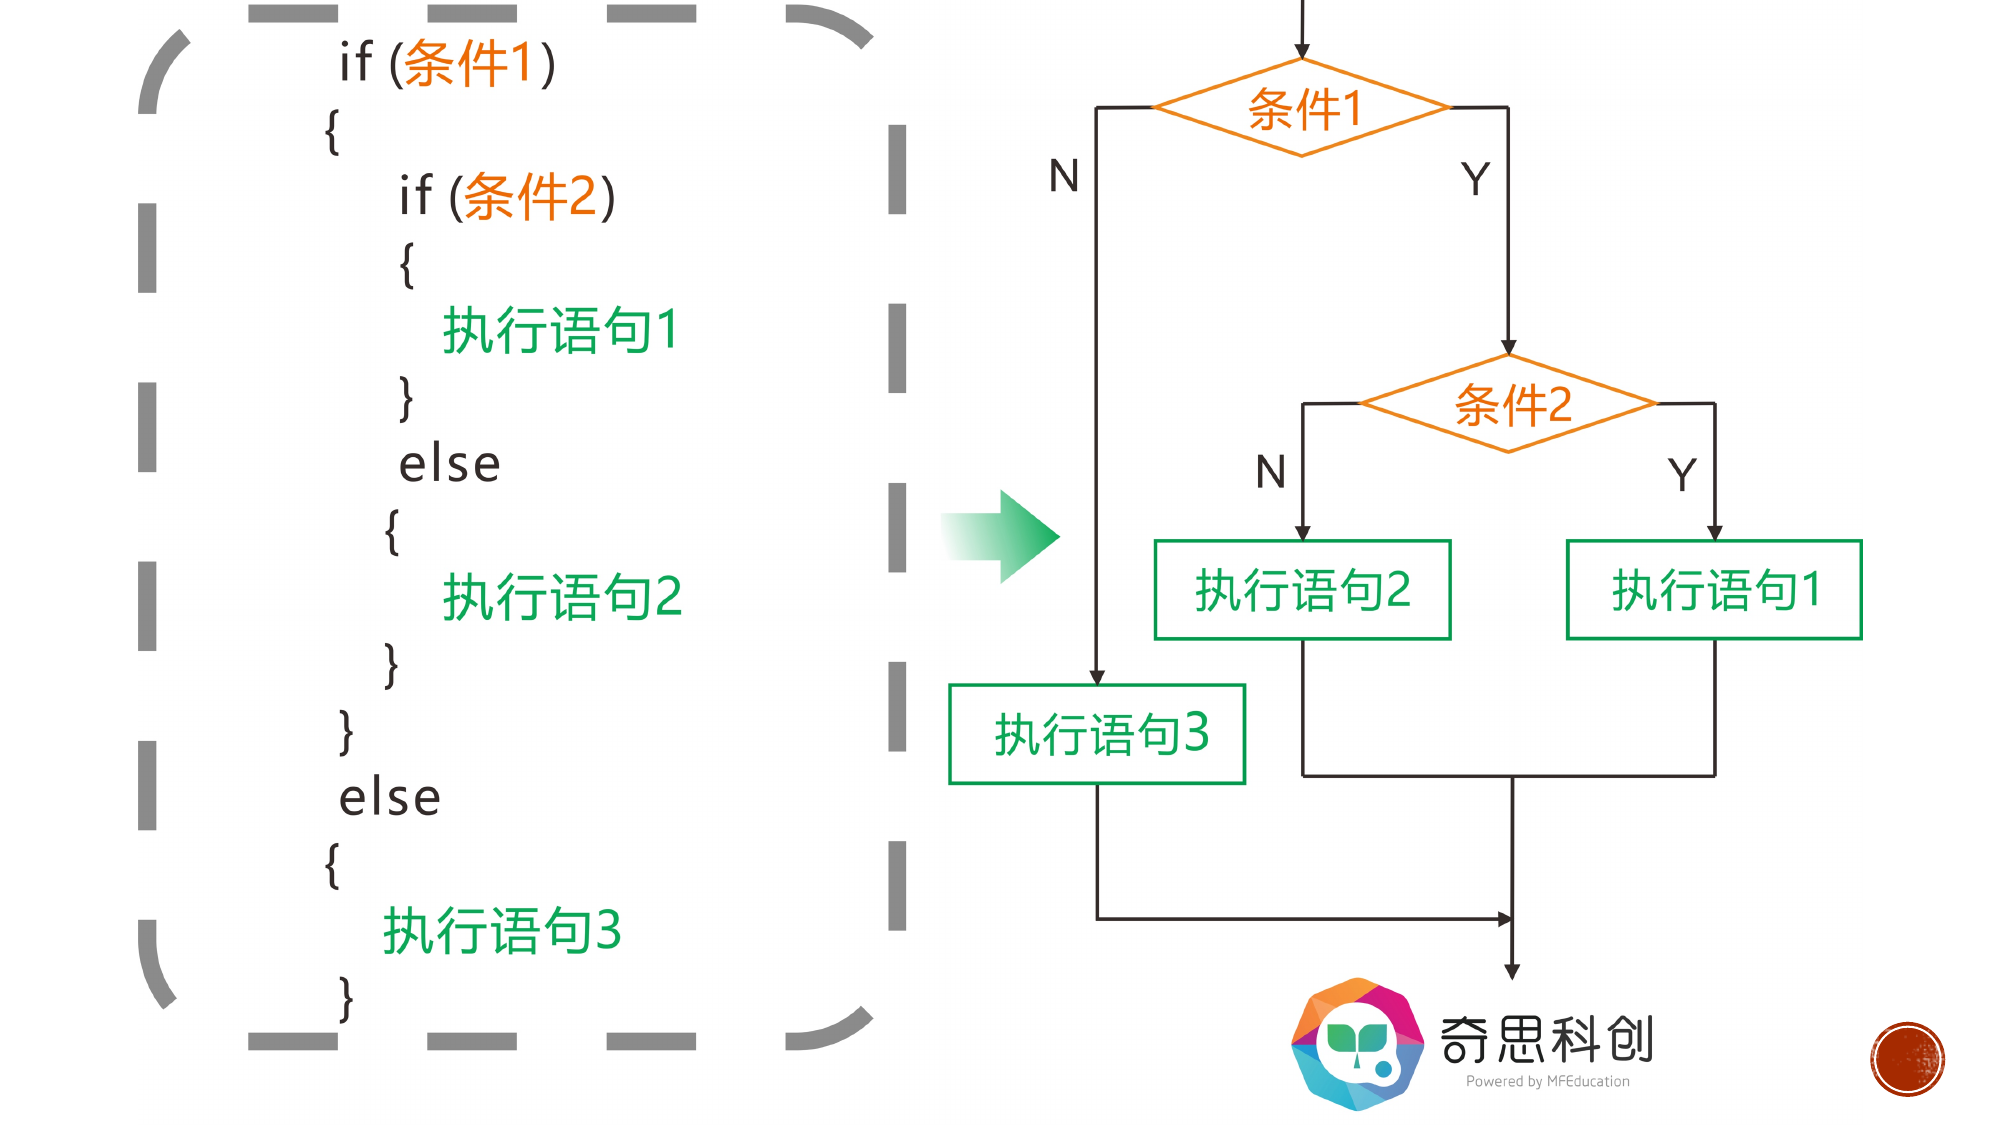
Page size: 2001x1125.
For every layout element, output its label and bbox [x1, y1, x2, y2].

list [144, 5, 1858, 1121]
